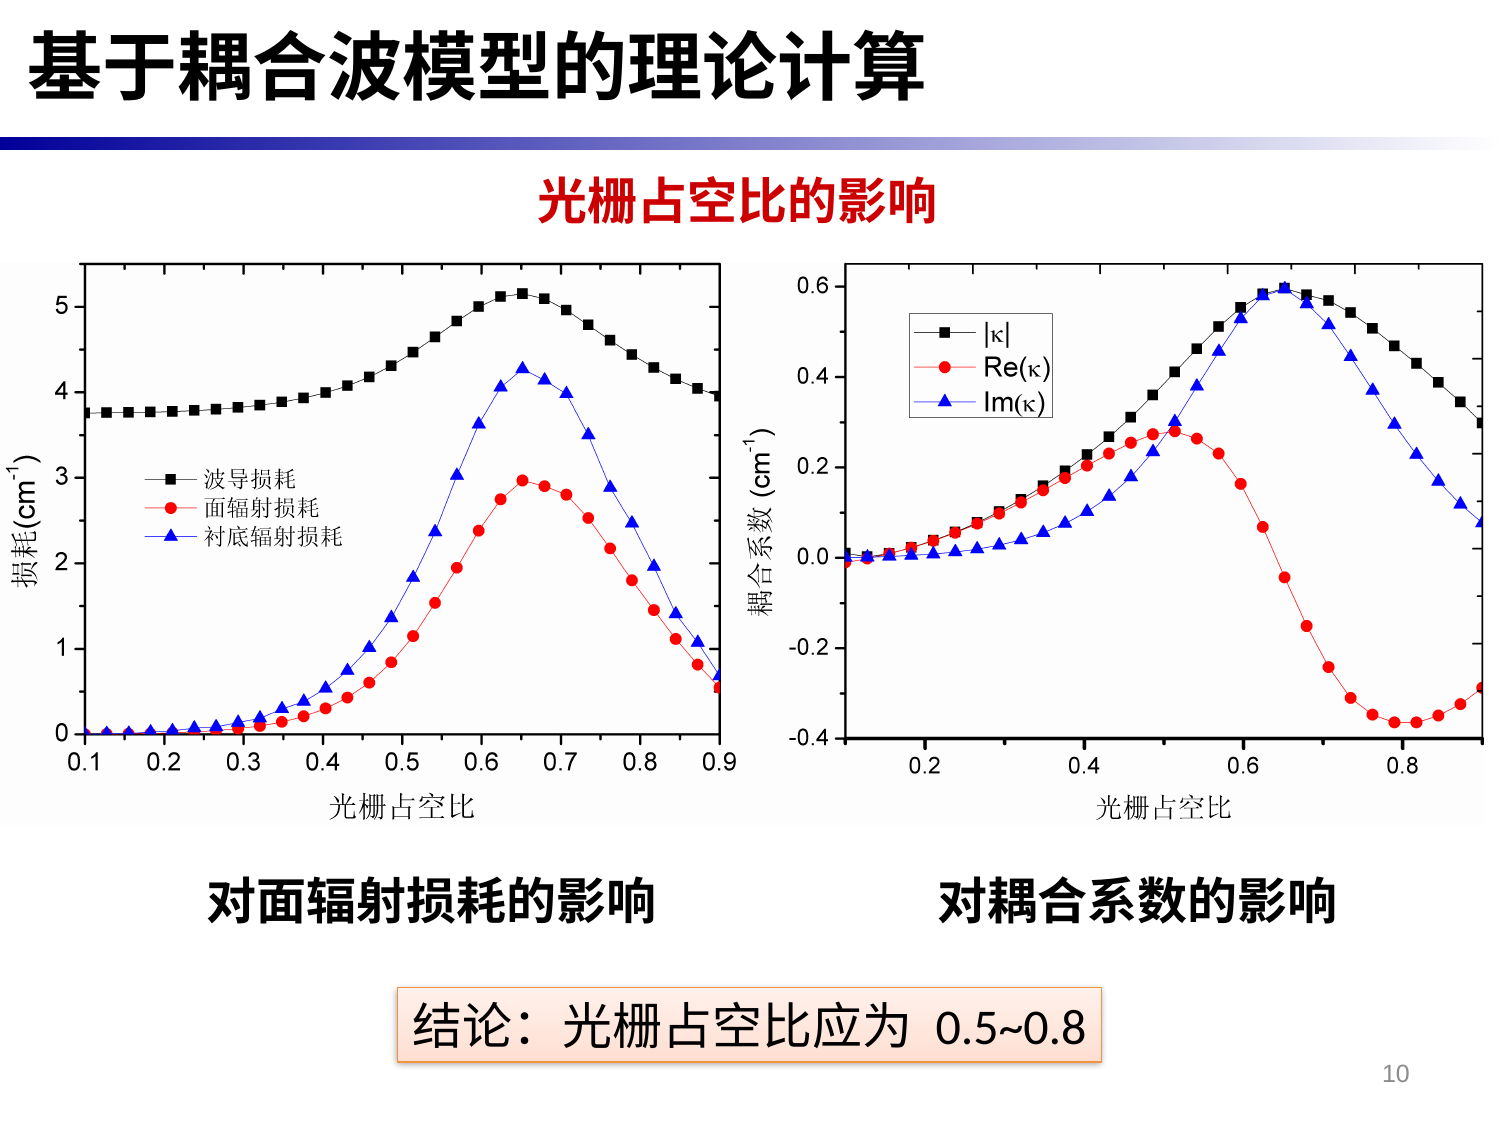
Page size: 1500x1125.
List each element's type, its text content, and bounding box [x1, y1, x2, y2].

text_box 基于耦合波模型的理论计算 [12, 12, 1463, 118]
text_box 对面辐射损耗的影响 [99, 862, 763, 938]
picture [0, 262, 1485, 826]
text_box 光栅占空比的影响 [0, 162, 1475, 238]
text_box 对耦合系数的影响 [812, 862, 1463, 938]
slide_number 10 [1074, 1042, 1425, 1103]
text_box 结论：光栅占空比应为 0.5~0.8 [397, 987, 1102, 1063]
text_box [0, 137, 1500, 150]
